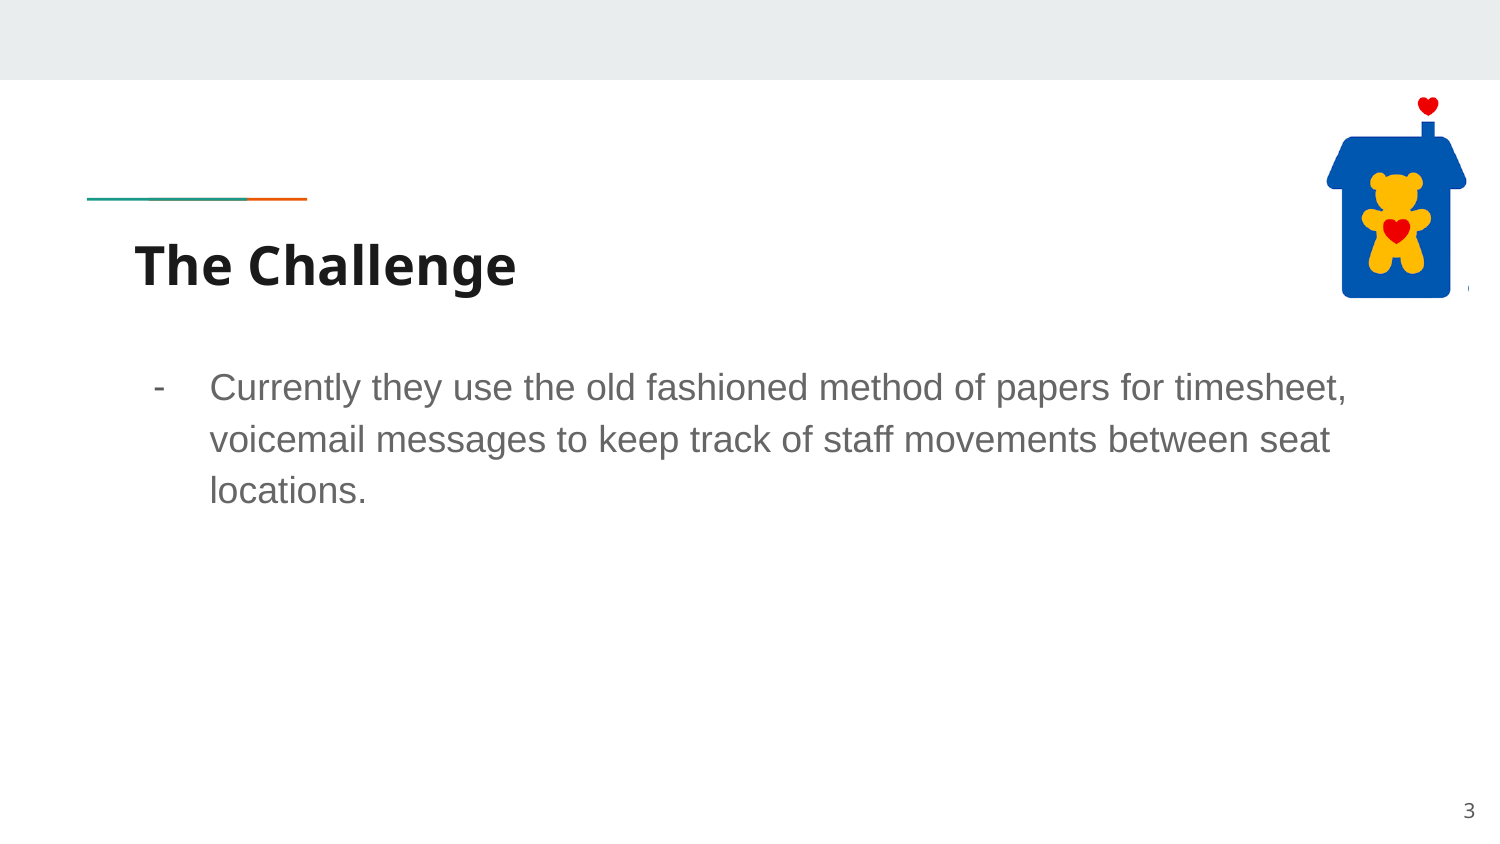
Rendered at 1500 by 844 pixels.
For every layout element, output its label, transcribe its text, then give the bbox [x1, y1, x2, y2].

title The Challenge [119, 216, 1318, 305]
picture [1323, 91, 1469, 305]
slide_number ‹#› [1400, 779, 1491, 844]
list Currently they use the old fashioned method of papers for timesheet, voicemail messages to keep track of staff movements between seat locations. [119, 341, 1381, 712]
